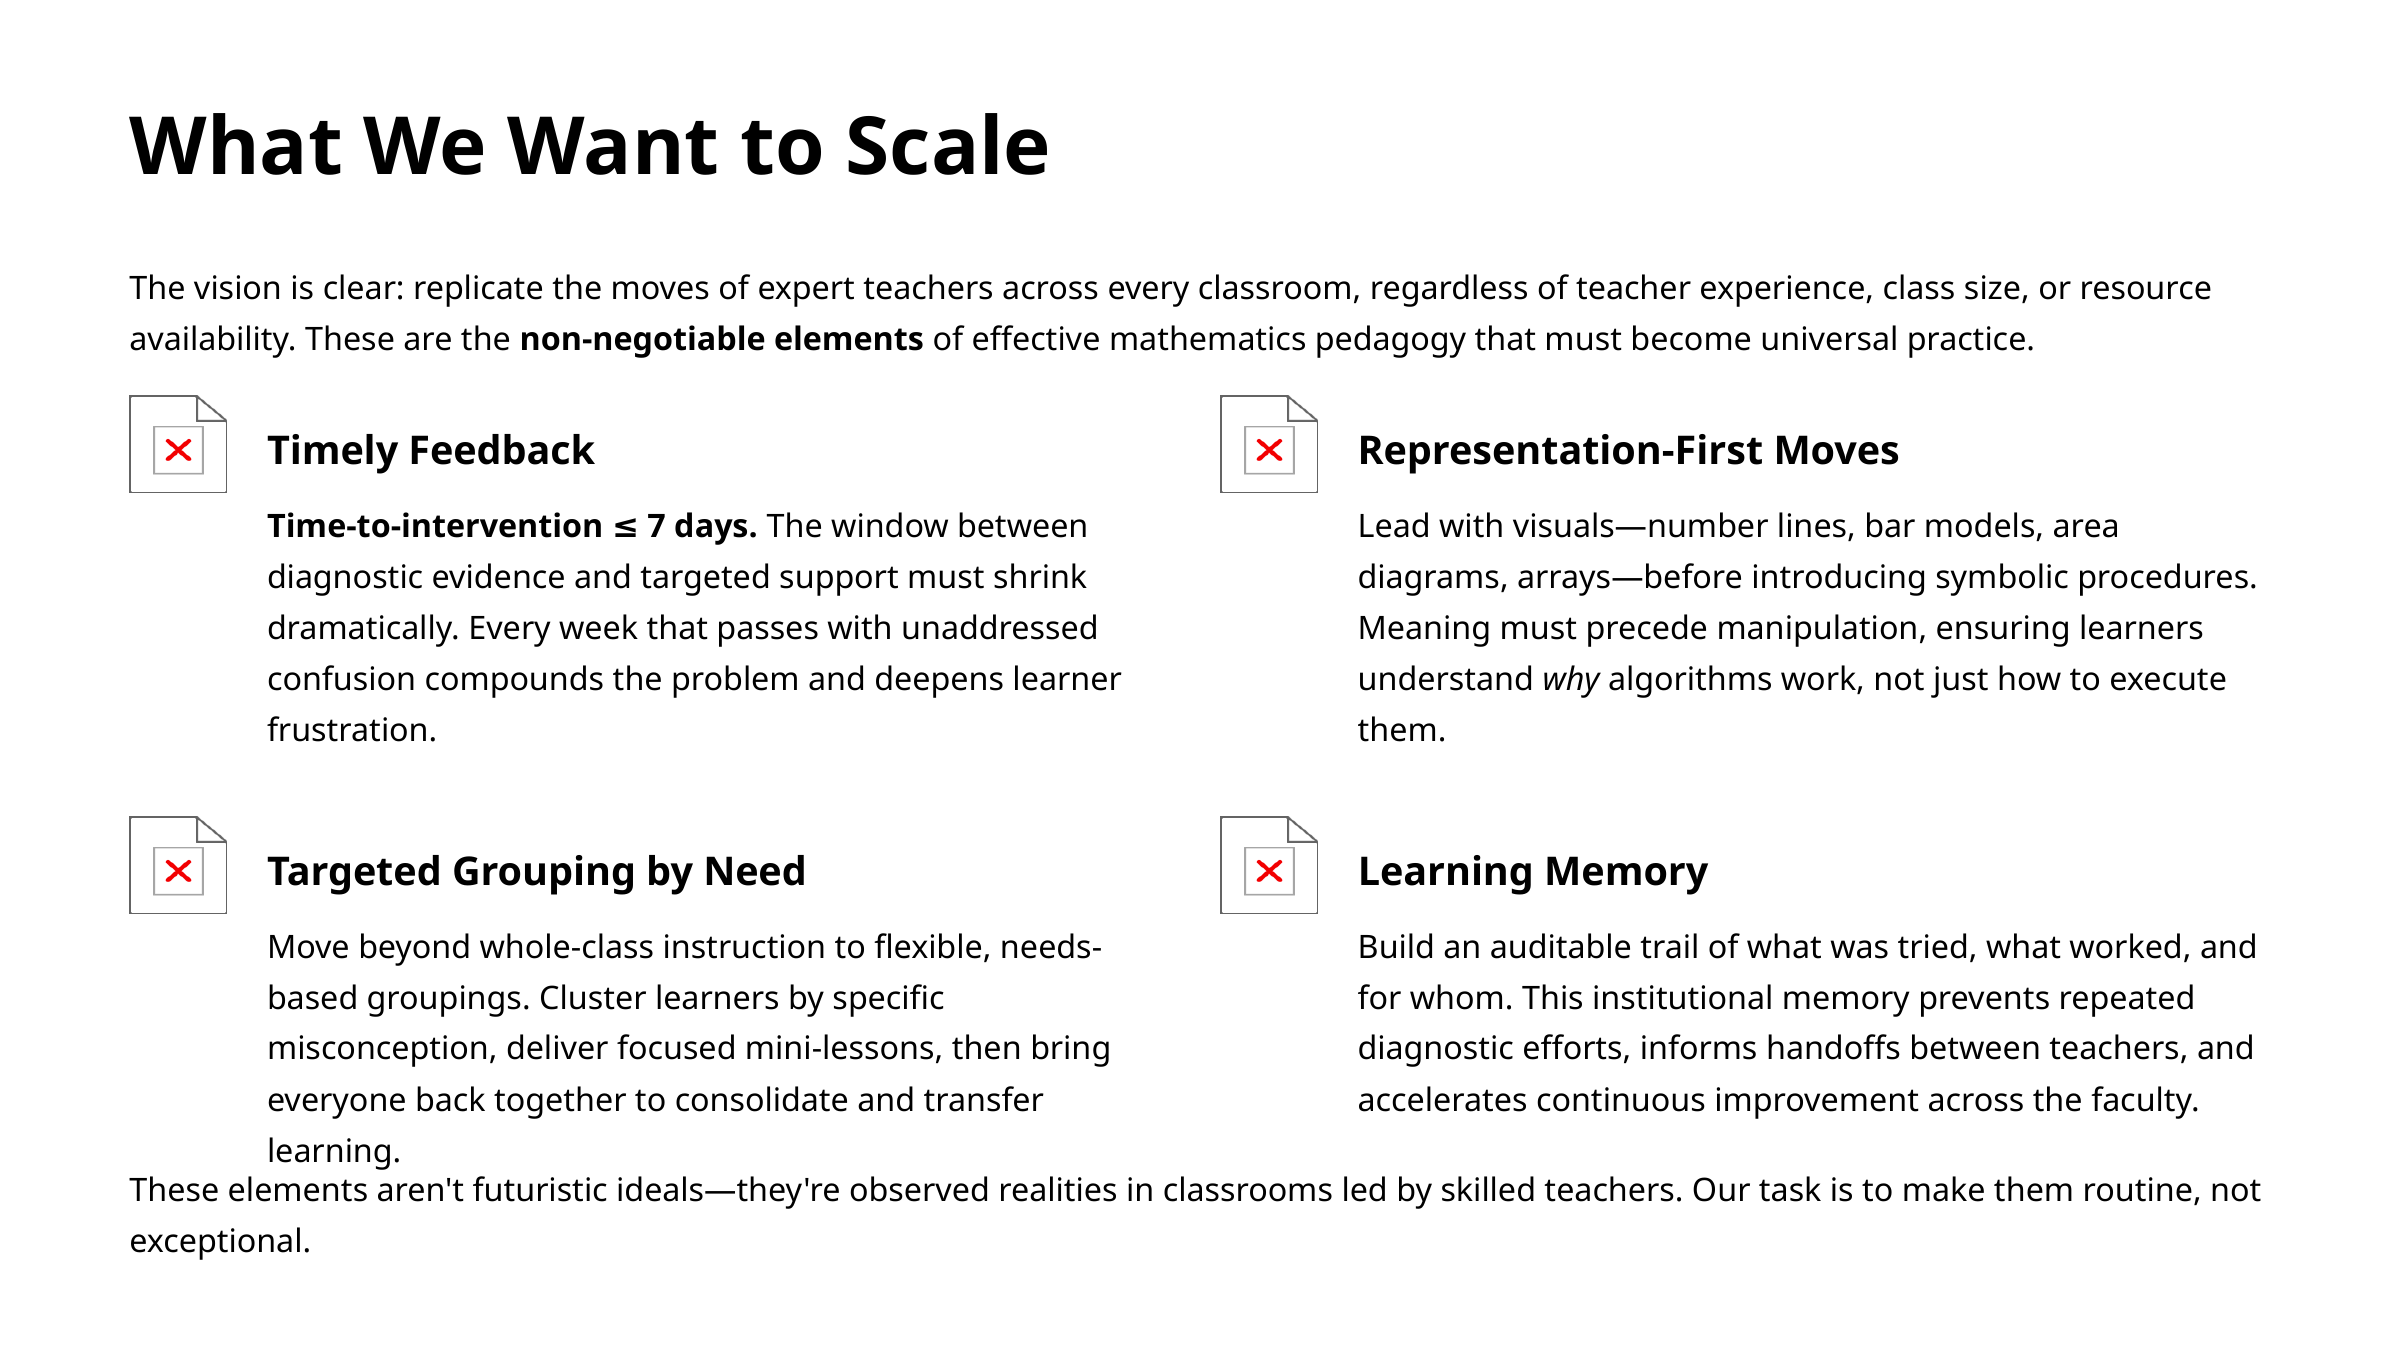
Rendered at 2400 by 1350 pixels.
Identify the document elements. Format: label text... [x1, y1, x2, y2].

text_box Time-to-intervention ≤ 7 days. The window between diagnostic evidence and targeted support must shrink dramatically. Every week that passes with unaddressed confusion compounds the problem and deepens learner frustration. [267, 492, 1180, 752]
picture [129, 395, 227, 493]
text_box Representation-First Moves [1357, 422, 1909, 474]
text_box These elements aren't futuristic ideals—they're observed realities in classrooms led by skilled teachers. Our task is to make them routine, not exceptional. [129, 1157, 2271, 1261]
text_box Learning Memory [1357, 843, 1763, 895]
text_box Timely Feedback [267, 422, 672, 474]
text_box What We Want to Scale [129, 89, 1049, 191]
picture [1220, 395, 1318, 493]
text_box The vision is clear: replicate the moves of expert teachers across every classroom, regardless of teacher experience, class size, or resource availability. These are the non-negotiable elements of effective mathematics pedagogy that must become universal practice. [129, 255, 2271, 359]
text_box Targeted Grouping by Need [267, 843, 810, 895]
picture [129, 816, 227, 914]
text_box Lead with visuals—number lines, bar models, area diagrams, arrays—before introducing symbolic procedures. Meaning must precede manipulation, ensuring learners understand why algorithms work, not just how to execute them. [1357, 492, 2271, 700]
text_box Build an auditable trail of what was tried, what worked, and for whom. This institutional memory prevents repeated diagnostic efforts, informs handoffs between teachers, and accelerates continuous improvement across the faculty. [1357, 913, 2271, 1121]
picture [1220, 816, 1318, 914]
text_box Move beyond whole-class instruction to flexible, needs-based groupings. Cluster learners by specific misconception, deliver focused mini-lessons, then bring everyone back together to consolidate and transfer learning. [267, 913, 1180, 1121]
